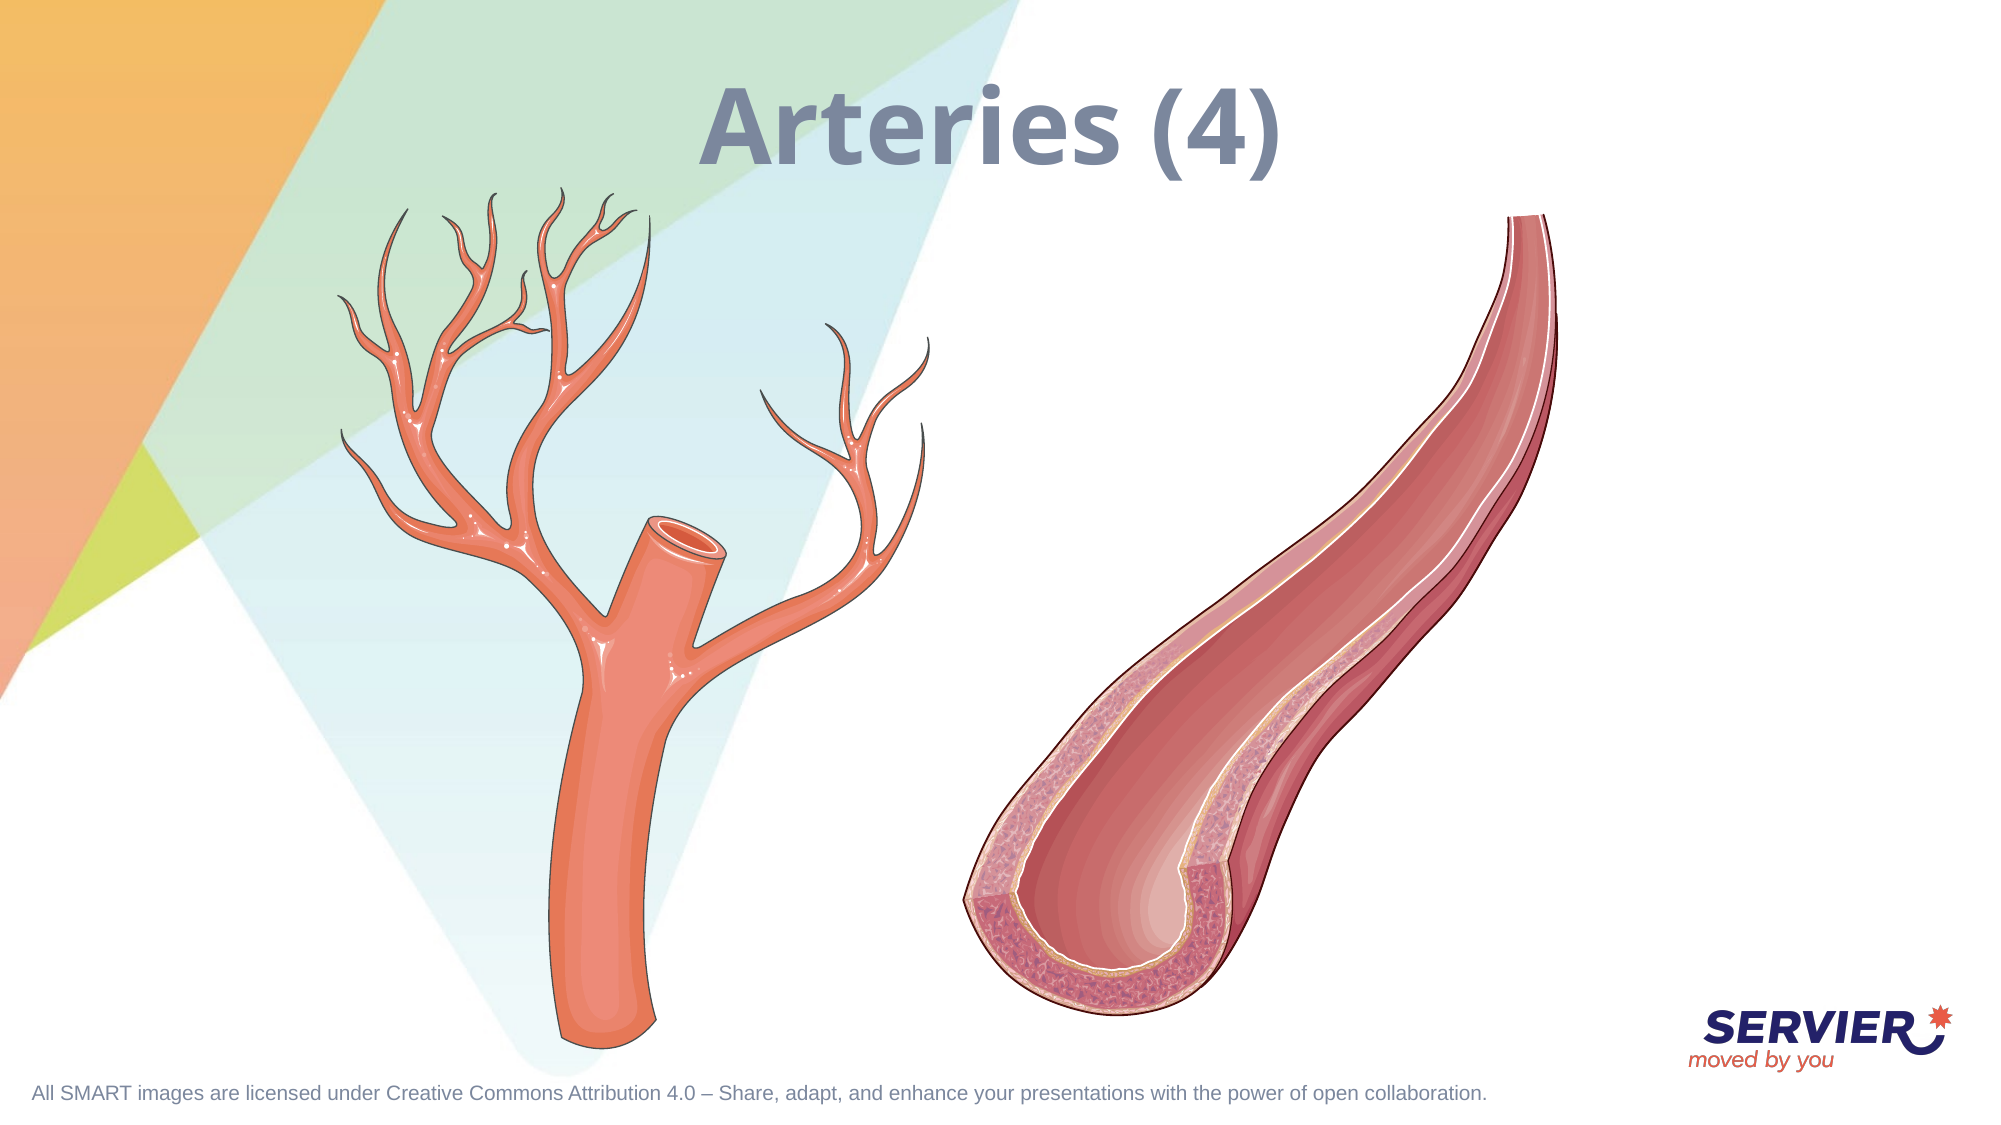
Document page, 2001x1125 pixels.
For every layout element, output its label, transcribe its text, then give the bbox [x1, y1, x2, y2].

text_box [337, 187, 940, 1073]
picture [0, 0, 2001, 1125]
title Arteries (4) [55, 12, 1927, 232]
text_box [962, 214, 1582, 1018]
